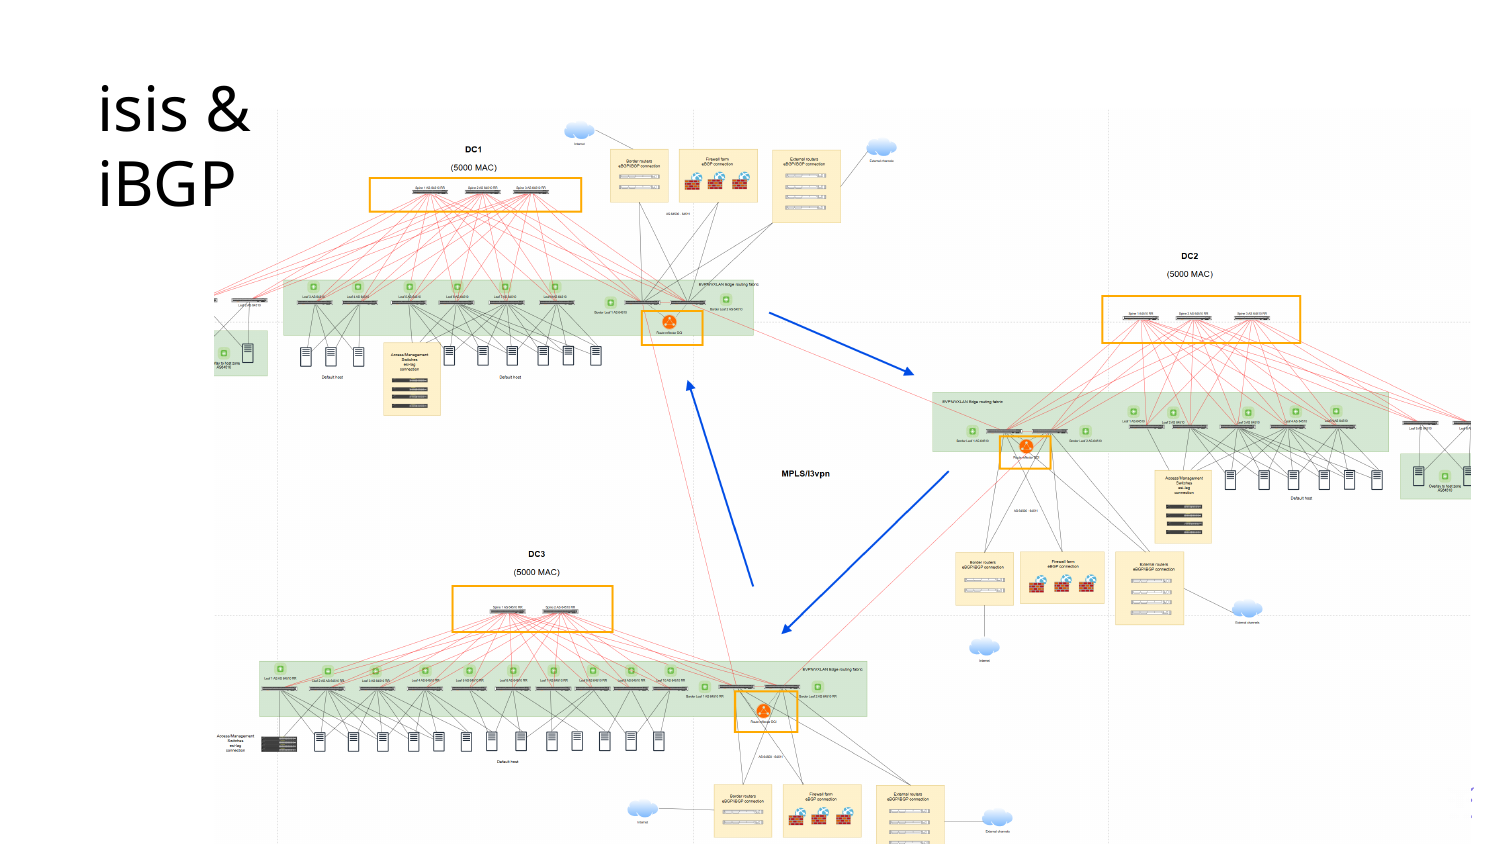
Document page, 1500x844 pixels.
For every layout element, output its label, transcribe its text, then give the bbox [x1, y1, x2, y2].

picture [0, 0, 1500, 844]
title isis & iBGP [82, 54, 328, 216]
